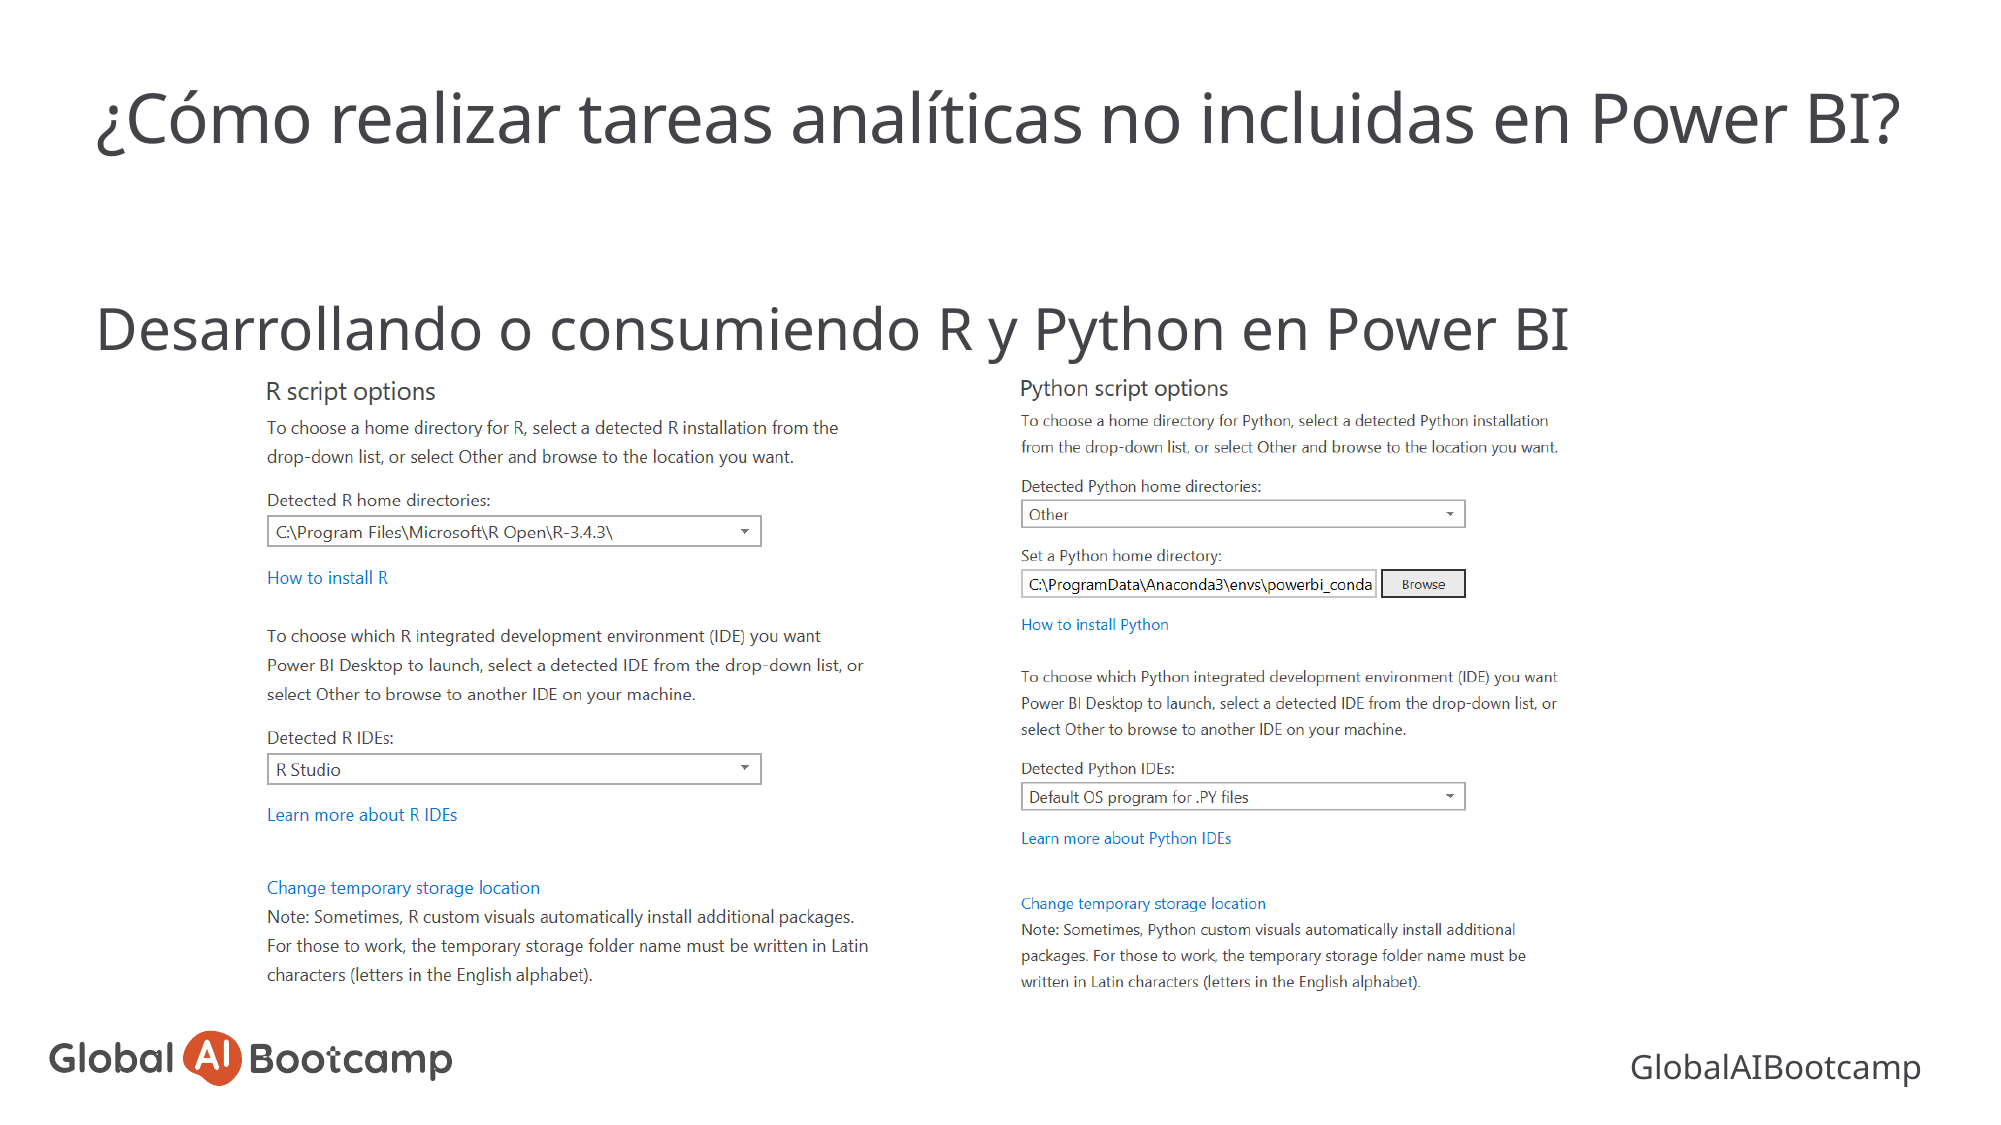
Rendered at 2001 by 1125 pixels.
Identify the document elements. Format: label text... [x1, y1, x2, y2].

picture [1012, 371, 1561, 994]
picture [254, 371, 874, 994]
title ¿Cómo realizar tareas analíticas no incluidas en Power BI? [96, 75, 1904, 166]
list Desarrollando o consumiendo R y Python en Power BI [95, 291, 1904, 557]
